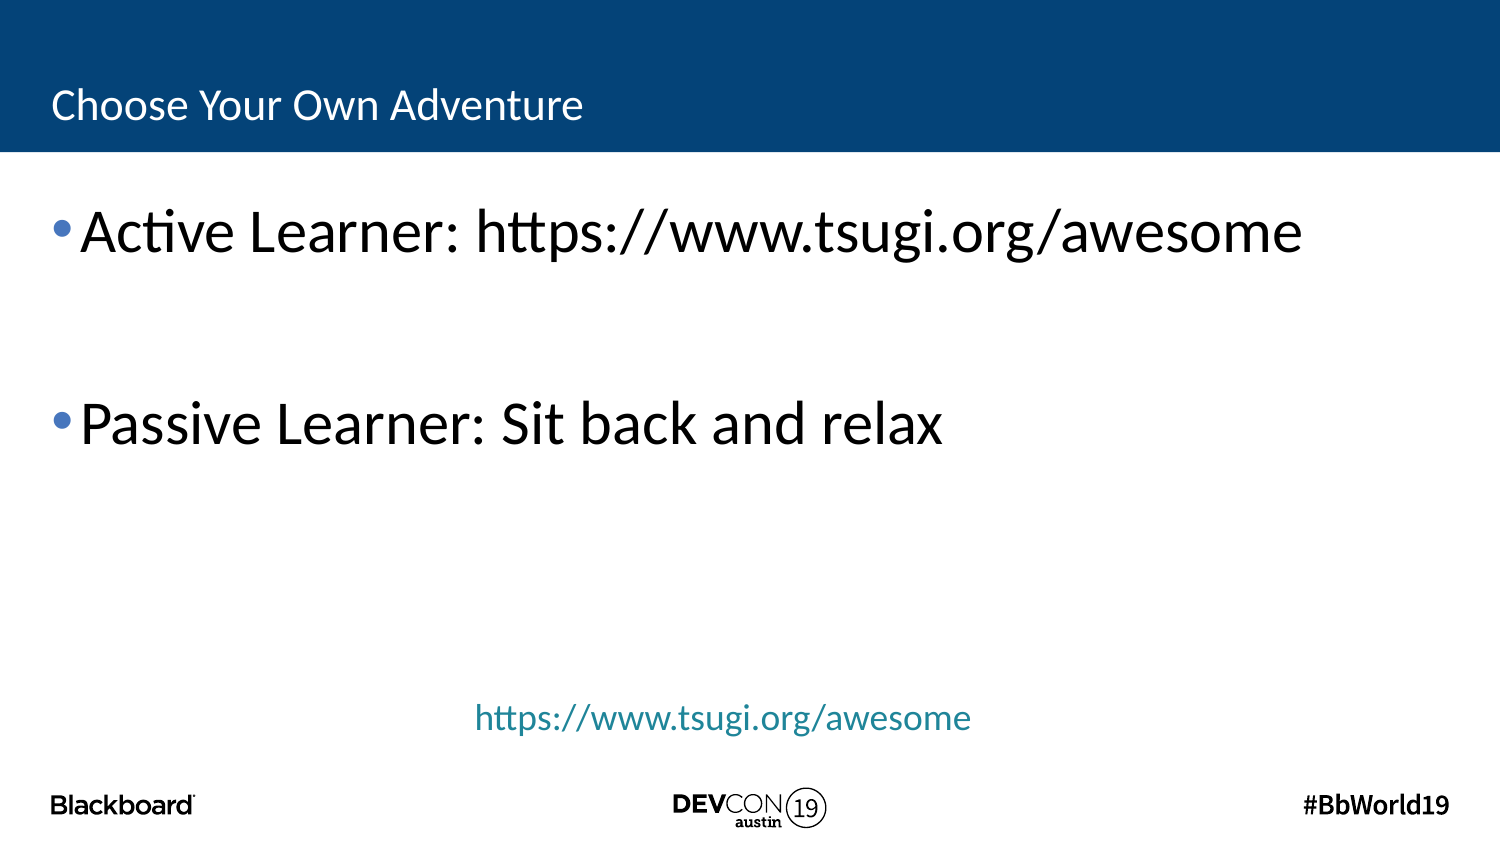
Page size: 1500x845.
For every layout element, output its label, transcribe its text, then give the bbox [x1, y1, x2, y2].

list Active Learner: https://www.tsugi.org/awesome Passive Learner: Sit back and relax [51, 190, 1449, 766]
text_box https://www.tsugi.org/awesome [459, 686, 987, 746]
title Choose Your Own Adventure [51, 35, 1449, 130]
